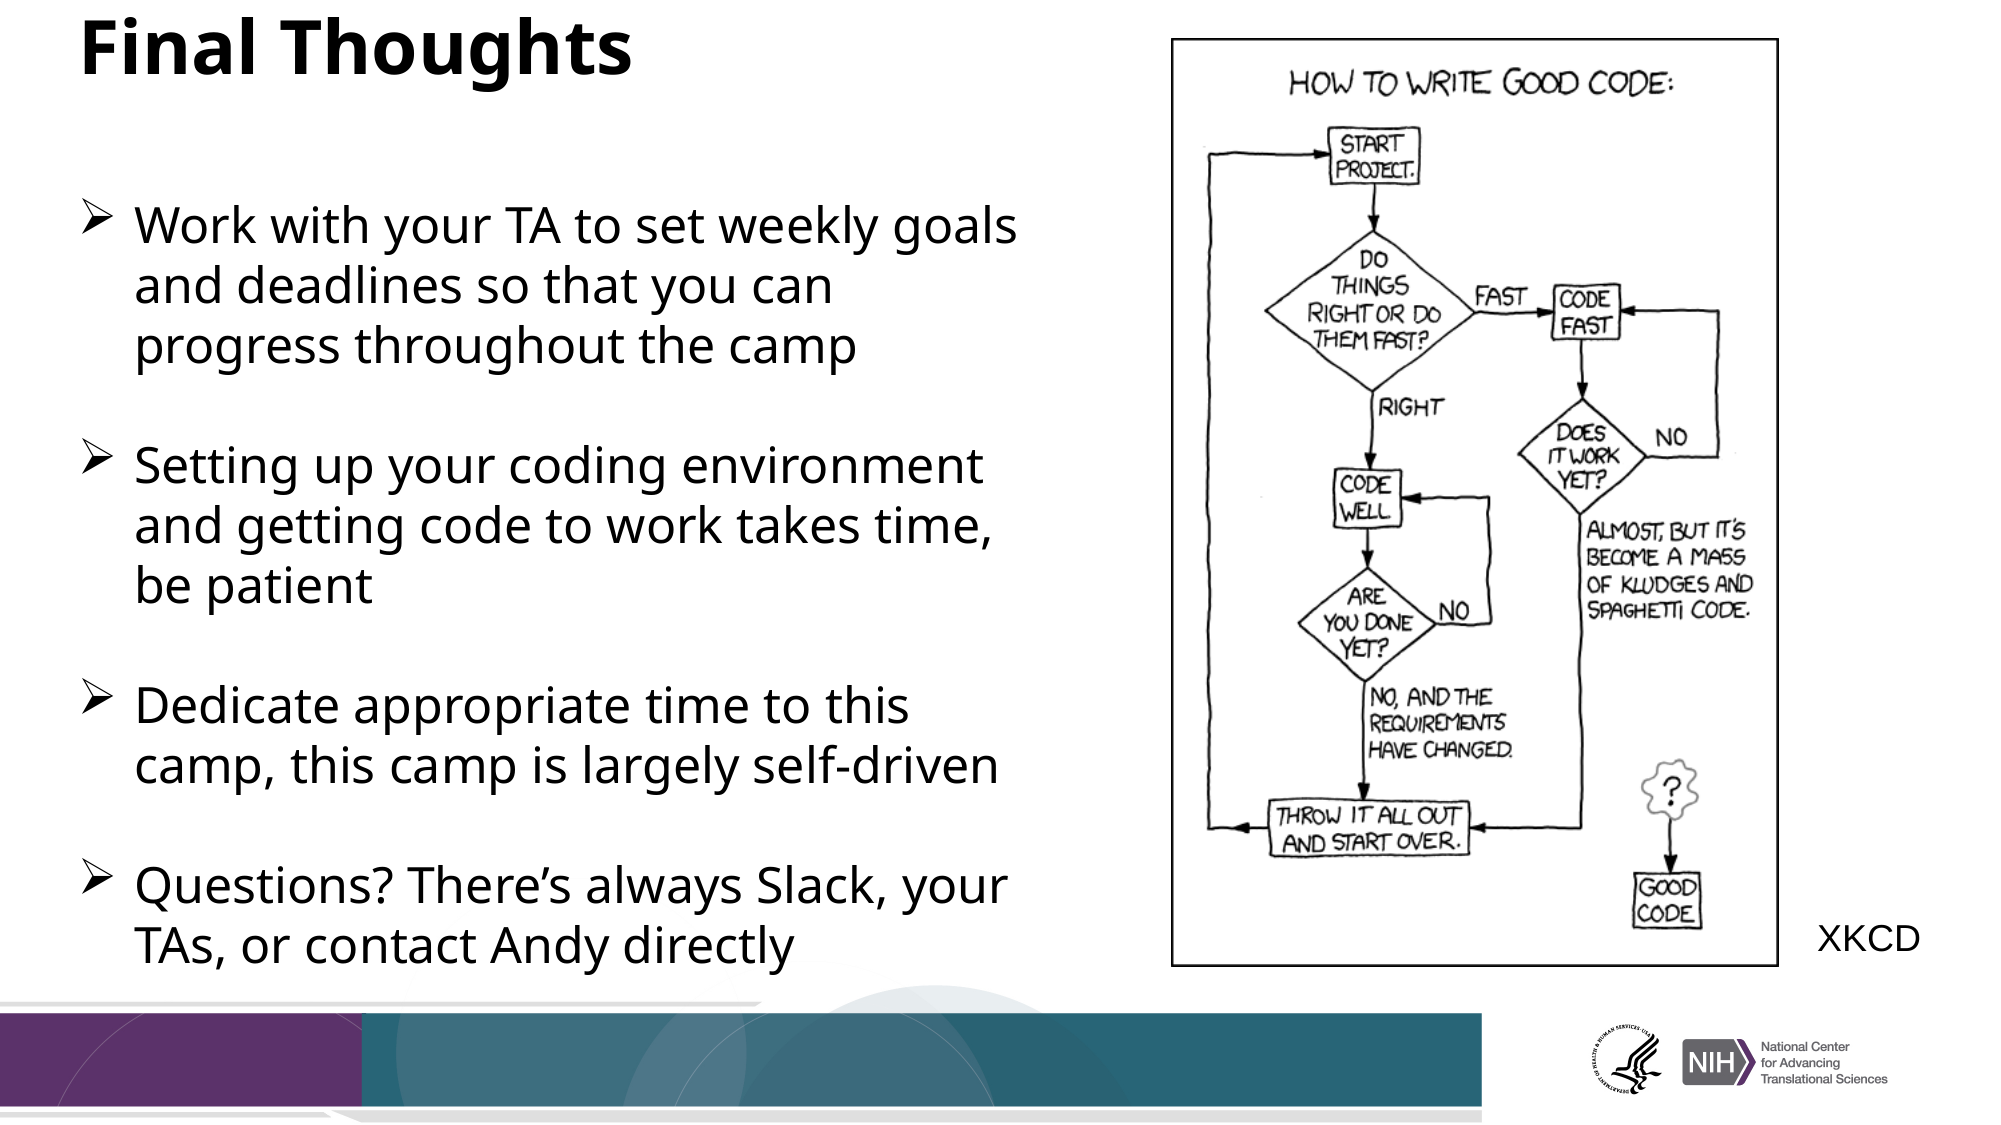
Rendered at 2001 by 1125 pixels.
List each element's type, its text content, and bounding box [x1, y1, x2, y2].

text_box XKCD [1802, 906, 1936, 966]
text_box Work with your TA to set weekly goals and deadlines so that you can progress throughout the camp Setting up your coding environment and getting code to work takes time, be patient Dedicate appropriate time to this camp, this camp is largely self-driven Questions? There’s always Slack, your TAs, or contact Andy directly [63, 186, 1061, 981]
title Final Thoughts [63, 0, 1979, 186]
picture [0, 0, 2000, 1125]
